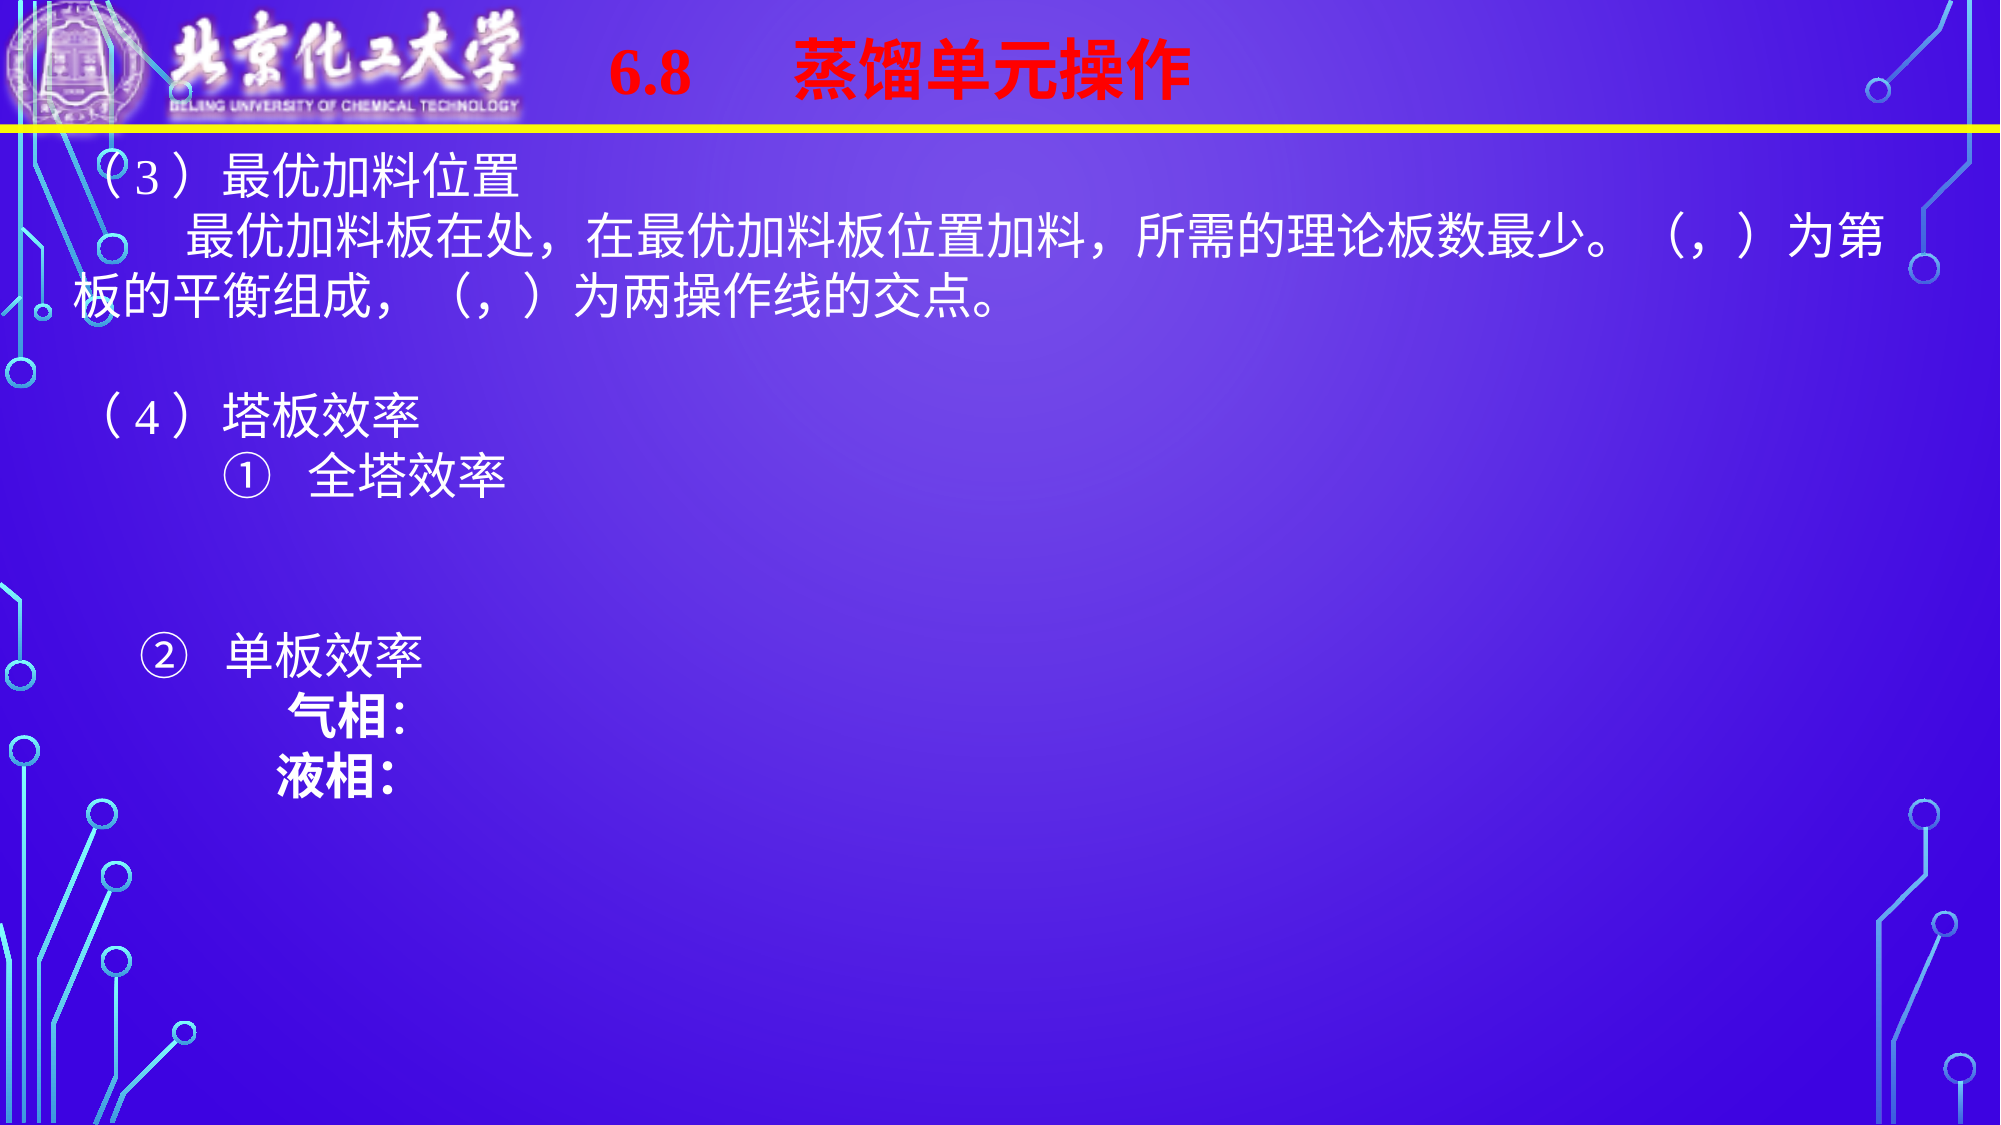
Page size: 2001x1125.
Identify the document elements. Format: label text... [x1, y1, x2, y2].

picture [5, 0, 531, 124]
text_box 6.8 蒸馏单元操作 [593, 20, 1411, 116]
